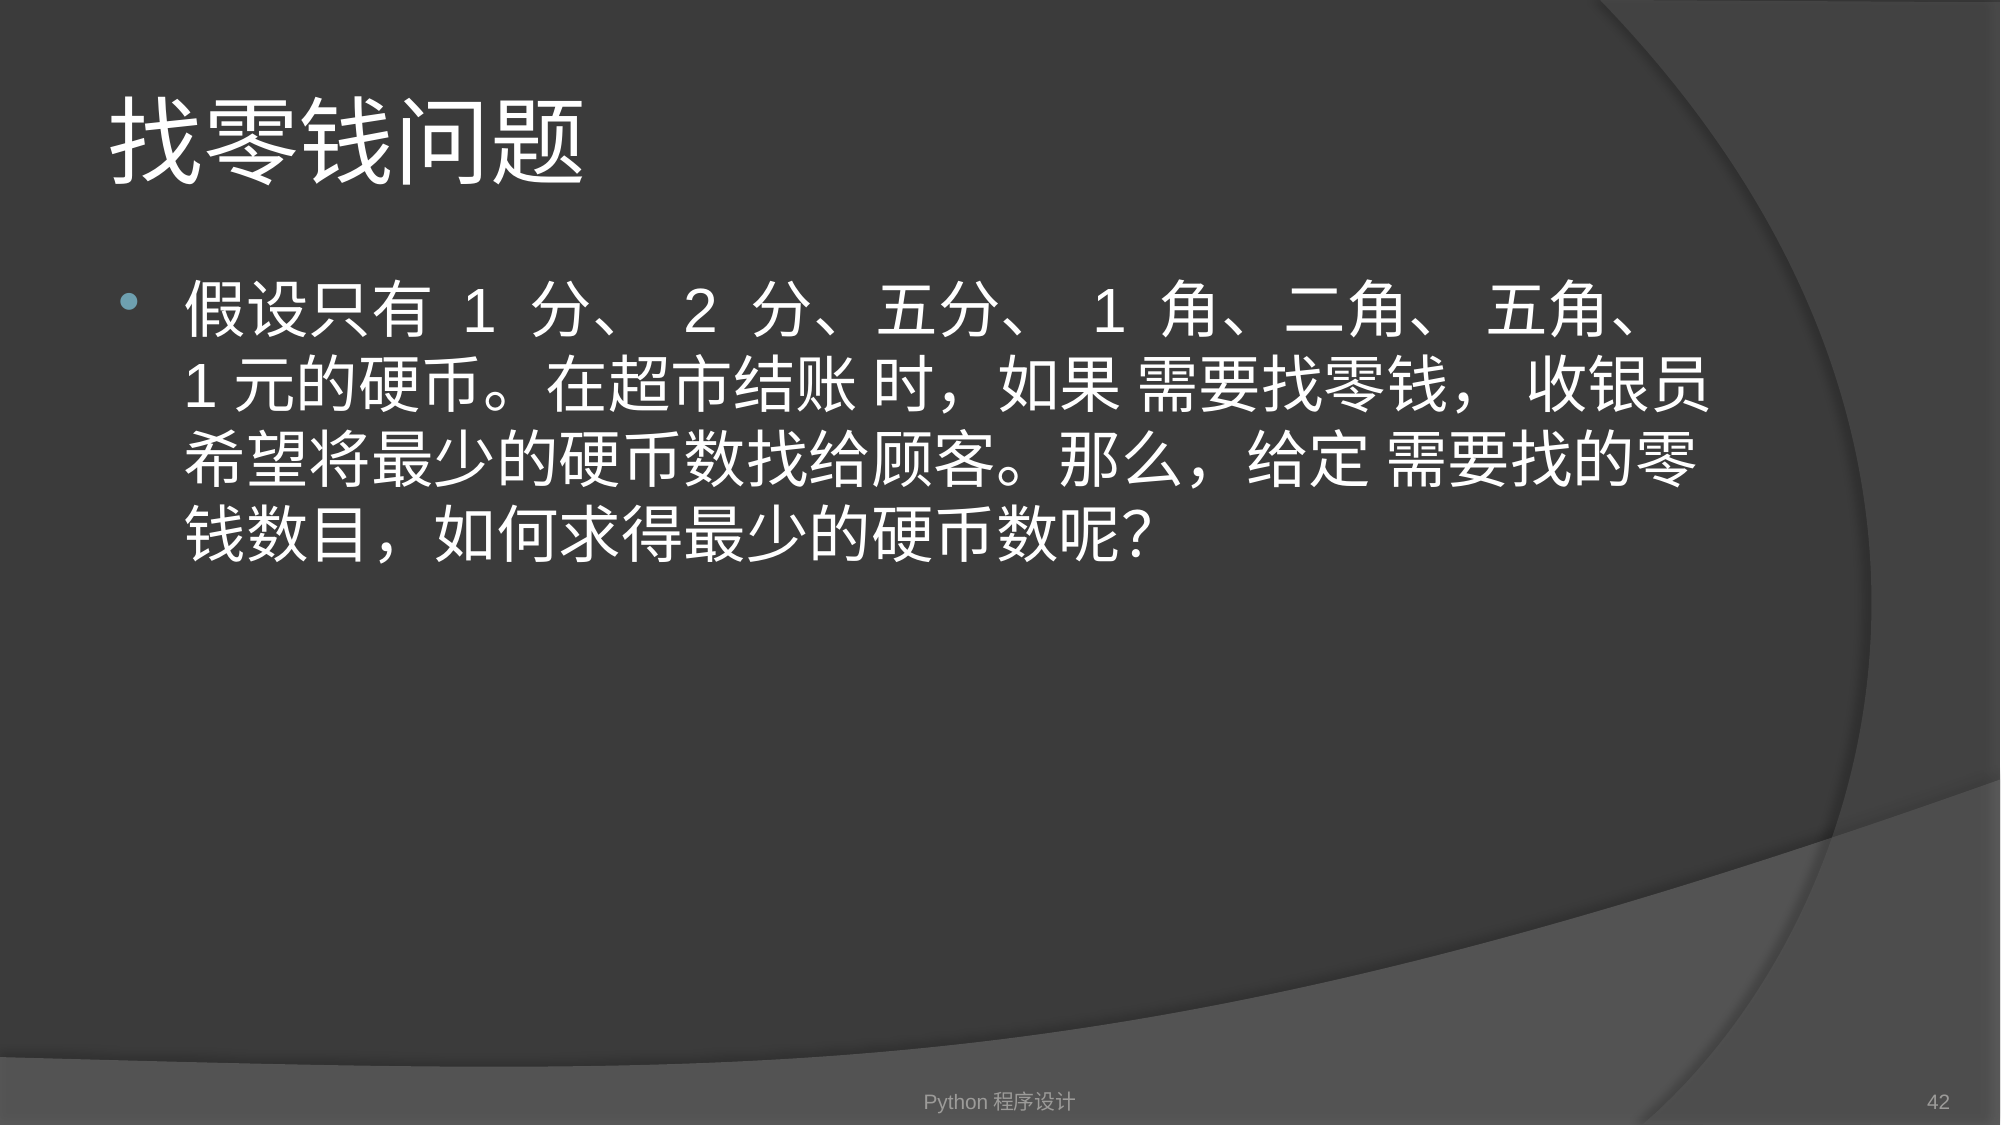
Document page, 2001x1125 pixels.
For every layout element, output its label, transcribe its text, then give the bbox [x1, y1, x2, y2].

slide_number 42 [1783, 1053, 1950, 1114]
footer Python程序设计 [683, 1053, 1317, 1114]
list 假设只有 1 分、 2 分、五分、 1 角、二角、 五角、 1元的硬币。在超市结账 时，如果 需要找零钱， 收银员希望将最少的硬币数找给顾客。那么，给定 需要找的零钱数目，如何求得最少的硬币数呢？ [99, 262, 1734, 1005]
title 找零钱问题 [99, 45, 1734, 233]
